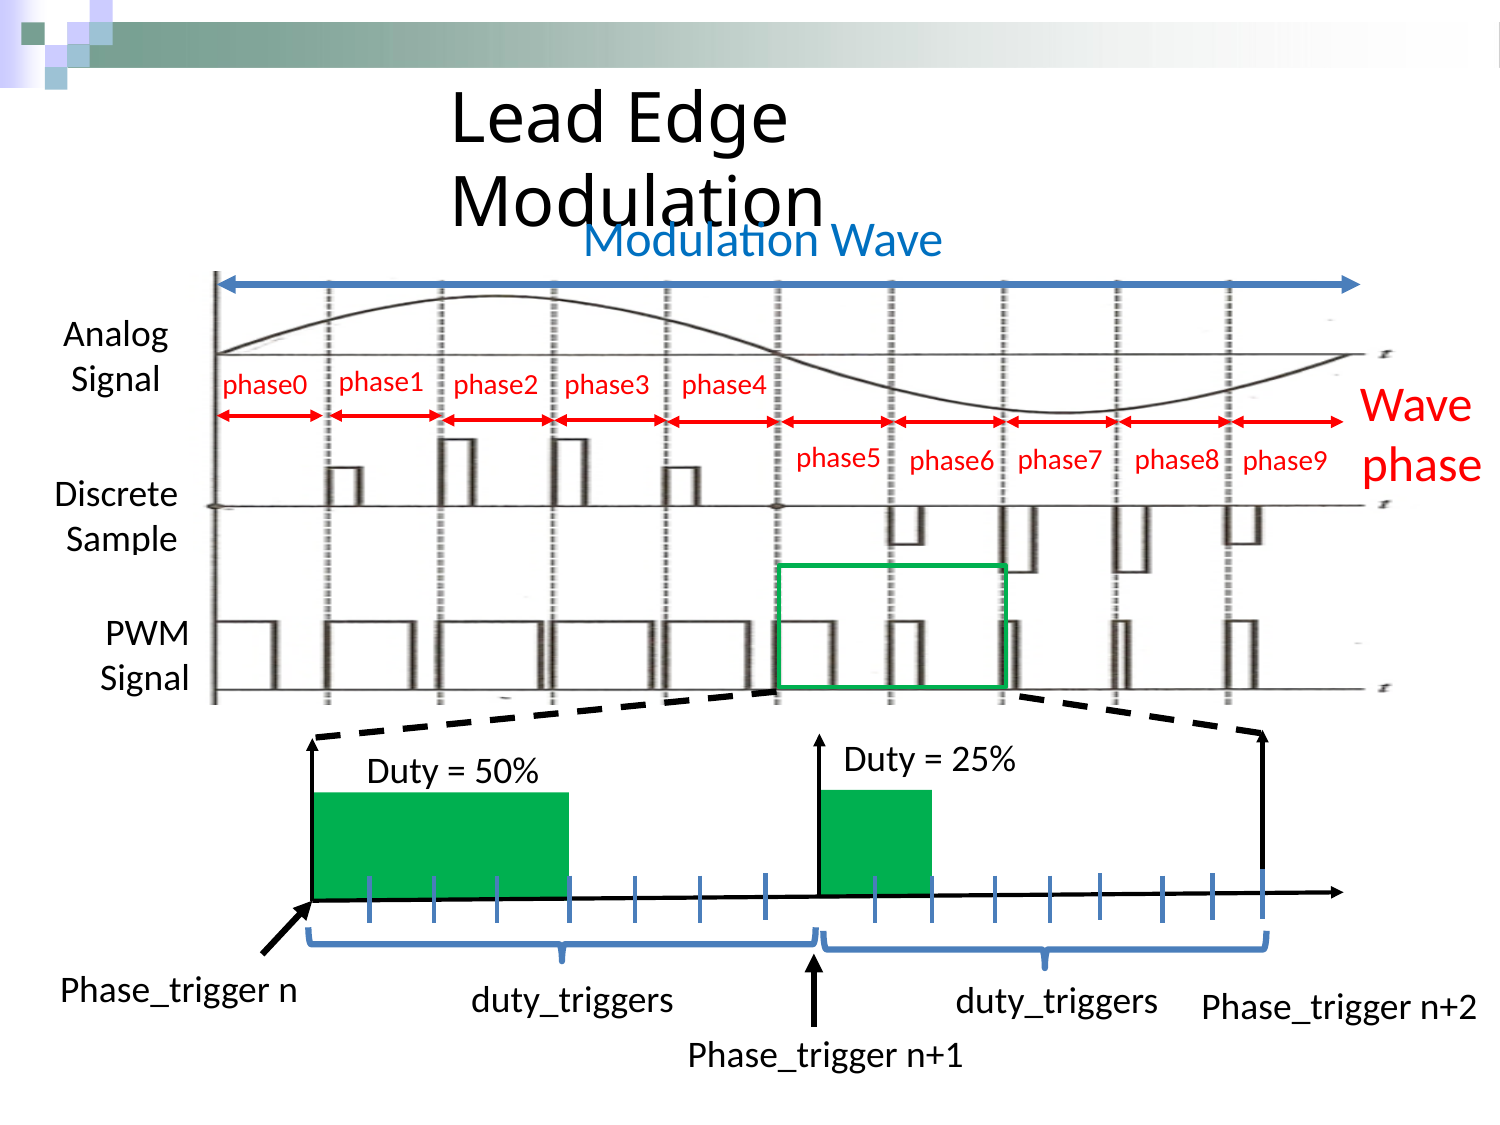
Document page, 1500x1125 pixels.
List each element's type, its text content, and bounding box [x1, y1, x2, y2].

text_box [0, 271, 1424, 753]
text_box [42, 565, 1493, 1084]
text_box Wave phase [1429, 364, 1500, 500]
text_box Modulation Wave [567, 198, 959, 270]
title Lead Edge Modulation [449, 72, 1116, 161]
picture [90, 22, 1500, 68]
picture [0, 0, 47, 88]
